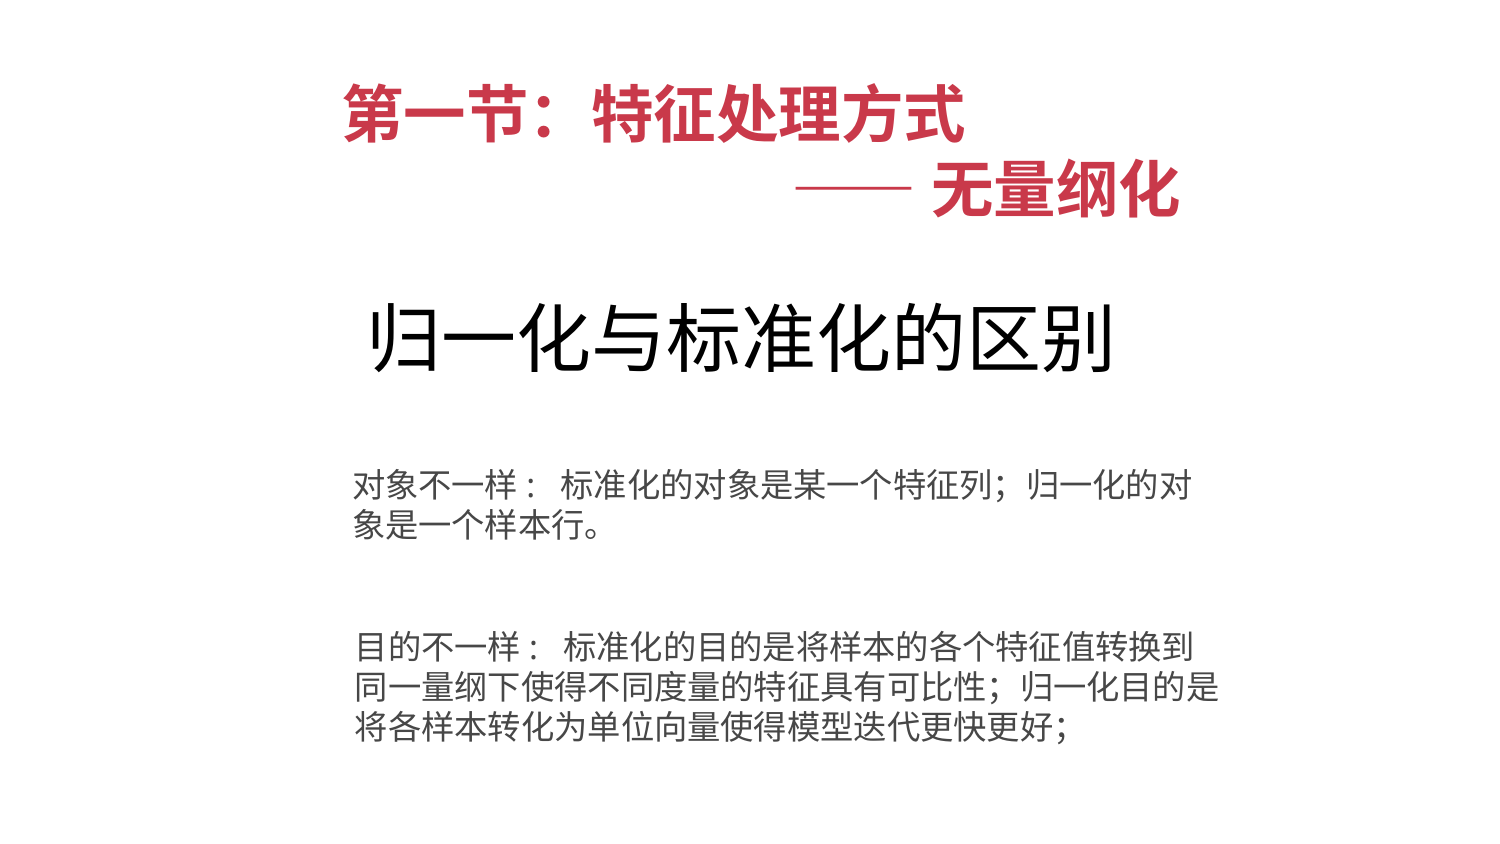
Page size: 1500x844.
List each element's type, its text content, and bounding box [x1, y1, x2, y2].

text_box 目的不一样: 标准化的目的是将样本的各个特征值转换到同一量纲下使得不同度量的特征具有可比性；归一化目的是将各样本转化为单位向量使得模型迭代更快更好； [264, 618, 1235, 754]
text_box 第一节：特征处理方式 ——无量纲化 [326, 67, 1197, 233]
text_box 对象不一样: 标准化的对象是某一个特征列；归一化的对象是一个样本行。 [262, 456, 1238, 552]
text_box 归一化与标准化的区别 [351, 284, 1131, 390]
